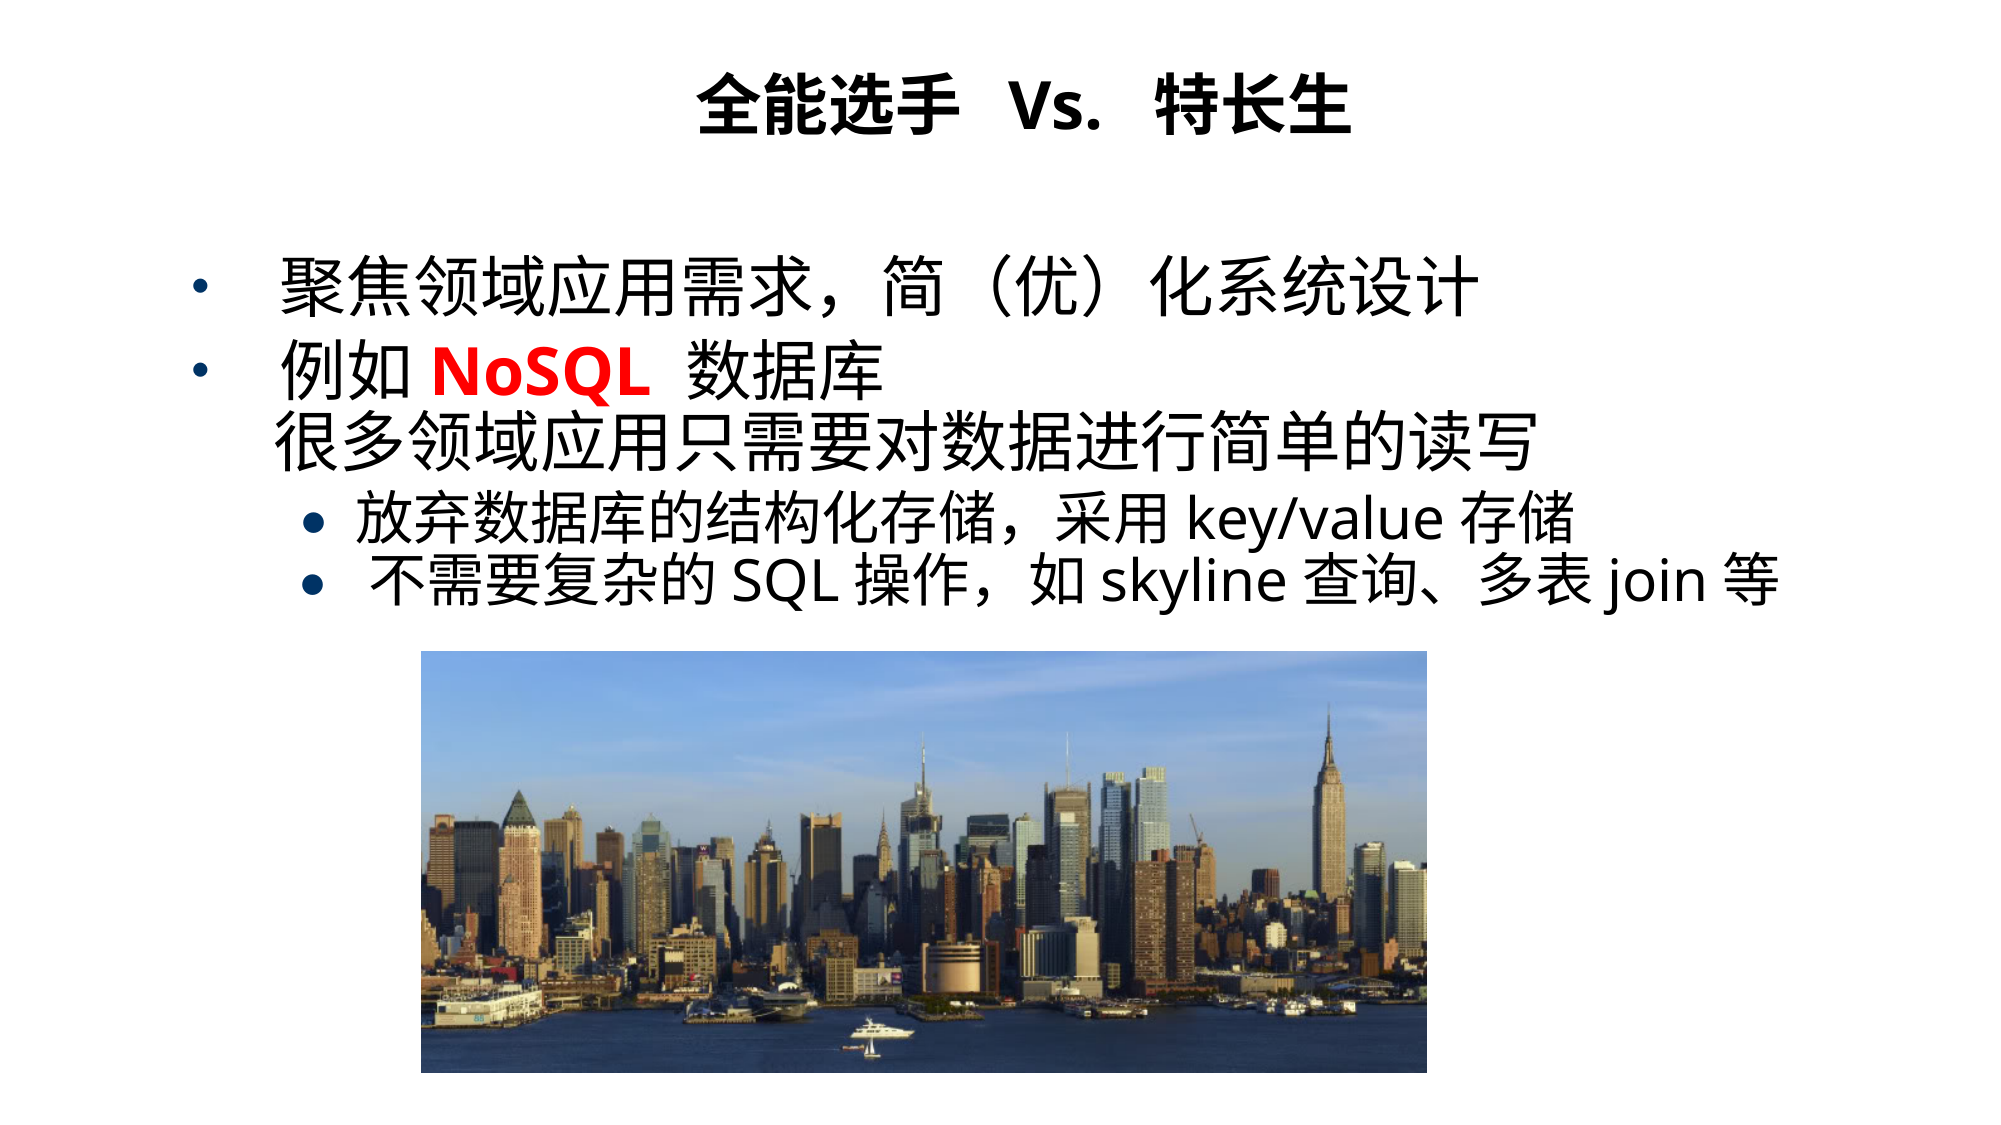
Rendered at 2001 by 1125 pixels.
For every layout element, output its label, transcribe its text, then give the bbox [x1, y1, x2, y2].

picture [421, 651, 1427, 1073]
text_box • 聚焦领域应用需求，简（优）化系统设计 • 例如NoSQL 数据库 很多领域应用只需要对数据进行简单的读写 • 放弃数据库的结构化存储，采用key/value存储 • 不需要复杂的SQL操作，如skyline查询、多表join等 [167, 231, 1847, 682]
text_box 全能选手 Vs. 特长生 [631, 47, 1369, 151]
